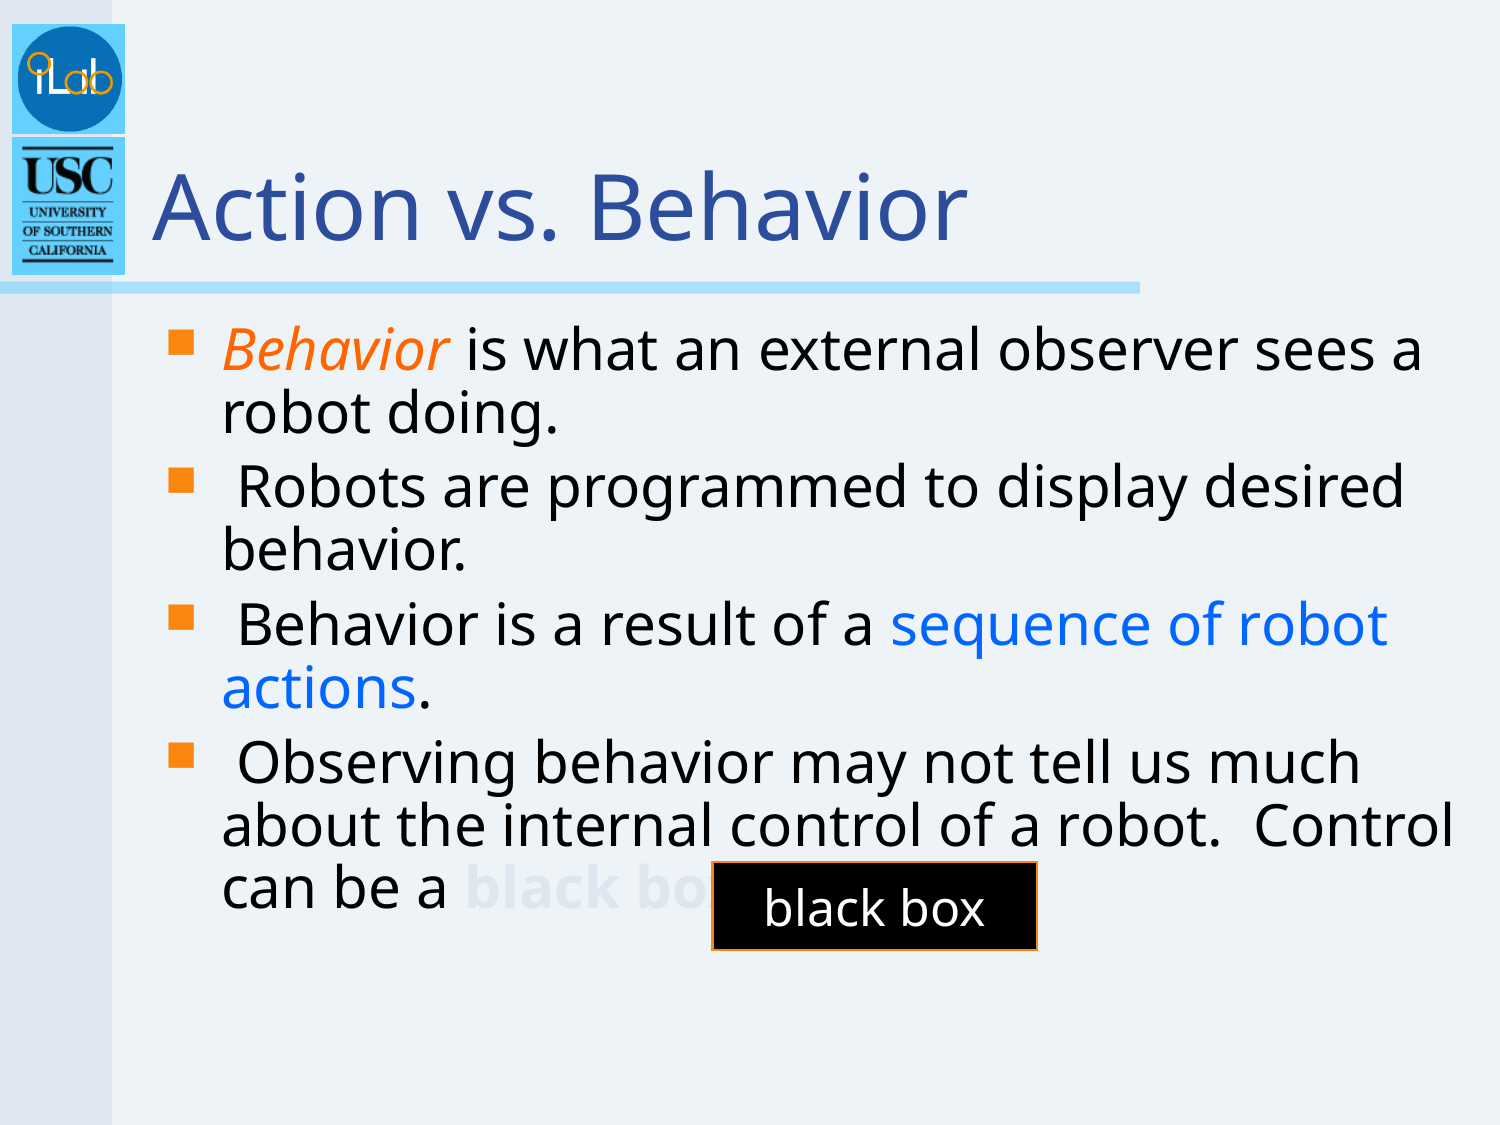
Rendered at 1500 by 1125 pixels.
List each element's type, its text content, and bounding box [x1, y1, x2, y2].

title Action vs. Behavior [137, 141, 1476, 267]
picture [12, 137, 125, 275]
text_box black box [712, 862, 1038, 950]
list Behavior is what an external observer sees a robot doing. Robots are programmed to display desired behavior. Behavior is a result of a sequence of robot actions. Observing behavior may not tell us much about the internal control of a robot. Control can be a black box. [149, 312, 1481, 1001]
picture [12, 24, 125, 134]
